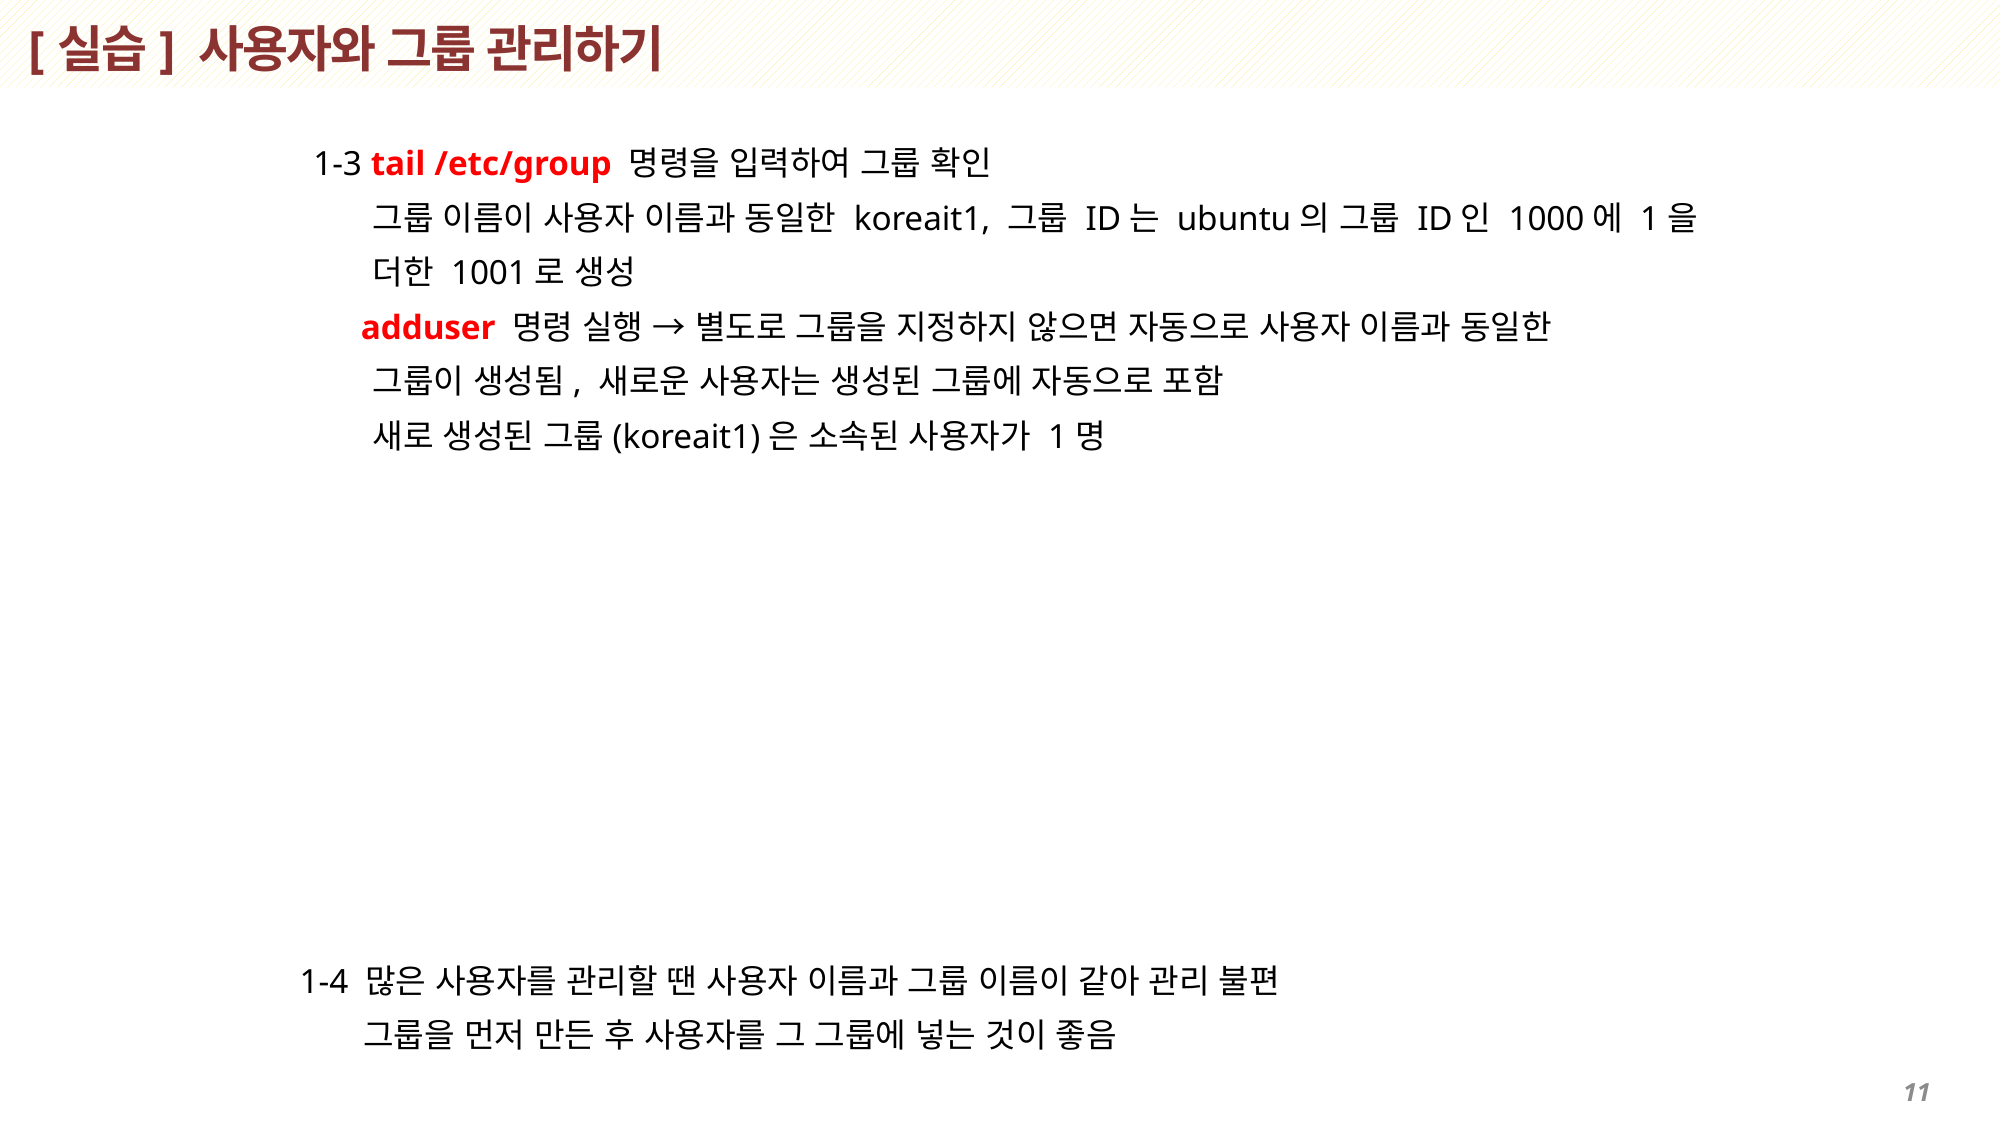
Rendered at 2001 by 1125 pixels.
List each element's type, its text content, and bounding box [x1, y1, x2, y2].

title [실습] 사용자와 그룹 관리하기 [13, 8, 1717, 87]
list 1-3 tail /etc/group 명령을 입력하여 그룹 확인 그룹 이름이 사용자 이름과 동일한 koreait1, 그룹 ID는 ubuntu의 그룹 ID인 1000에 1을 더한 1001로 생성 adduser 명령 실행 → 별도로 그룹을 지정하지 않으면 자동으로 사용자 이름과 동일한 그룹이 생성됨, 새로운 사용자는 생성된 그룹에 자동으로 포함 새로 생성된 그룹(koreait1)은 소속된 사용자가 1명 1-4 많은 사용자를 관리할 땐 사용자 이름과 그룹 이름이 같아 관리 불편 그룹을 먼저 만든 후 사용자를 그 그룹에 넣는 것이 좋음 [260, 126, 1732, 1125]
